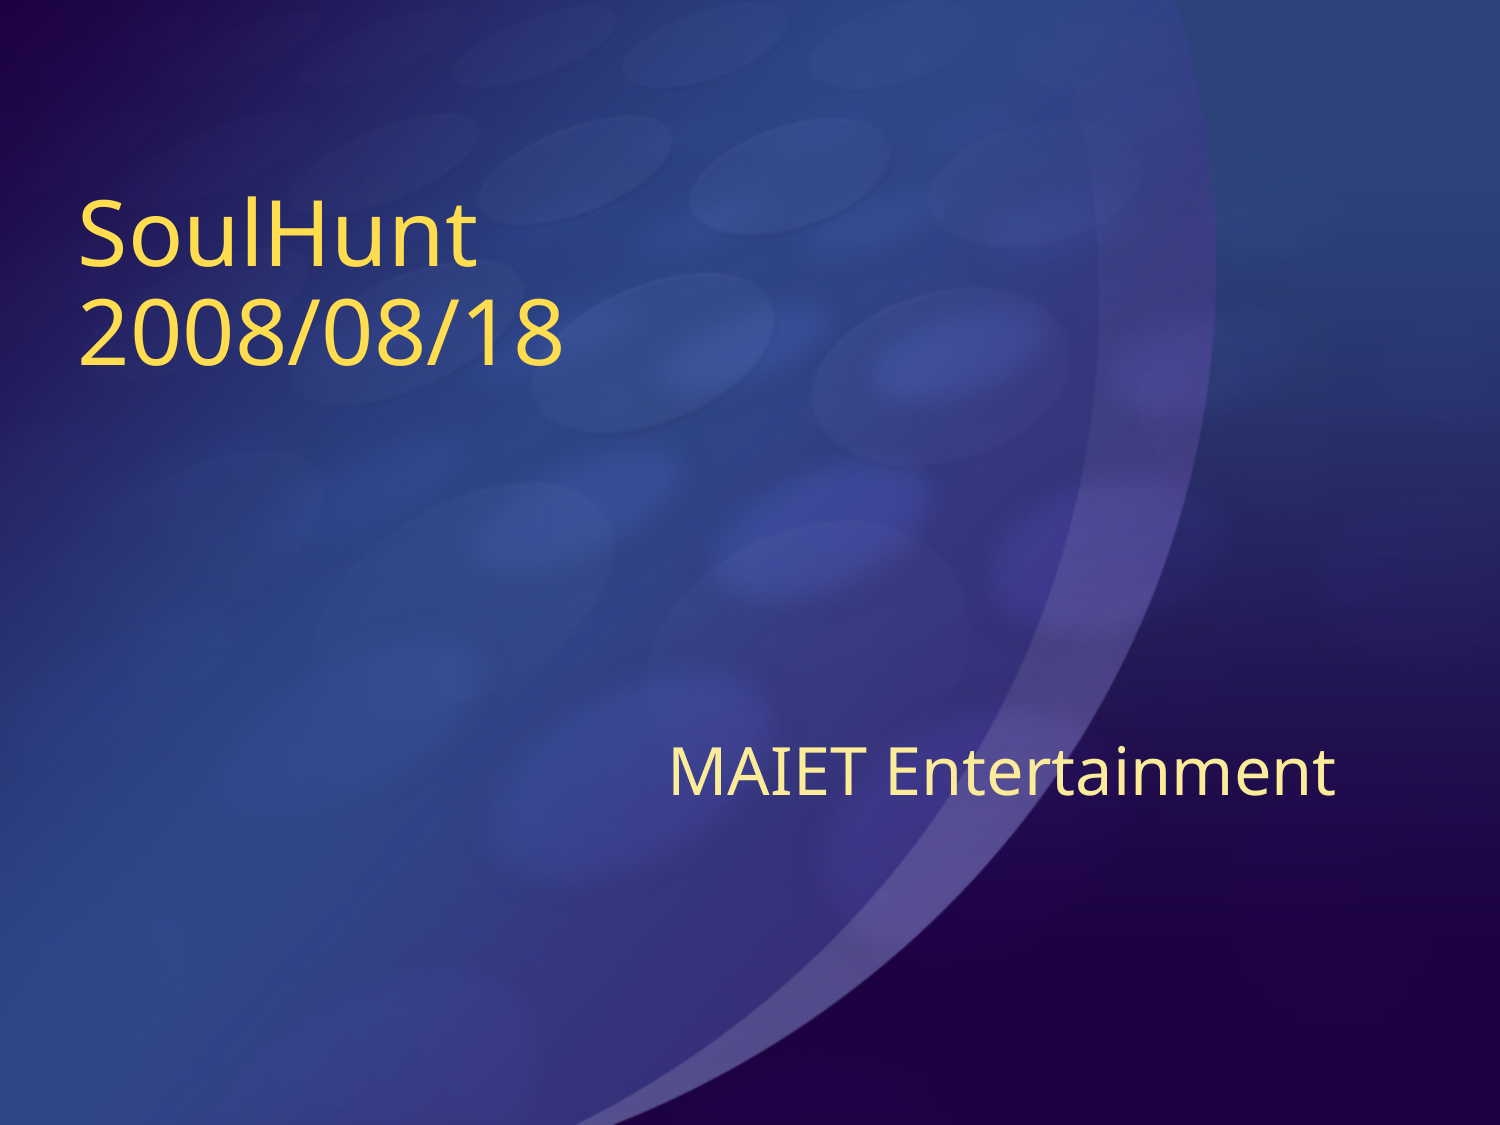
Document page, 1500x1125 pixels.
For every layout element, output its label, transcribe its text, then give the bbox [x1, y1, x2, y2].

title SoulHunt 2008/08/18 [62, 178, 1339, 394]
picture [0, 0, 1500, 1125]
subtitle MAIET Entertainment [62, 729, 1353, 818]
